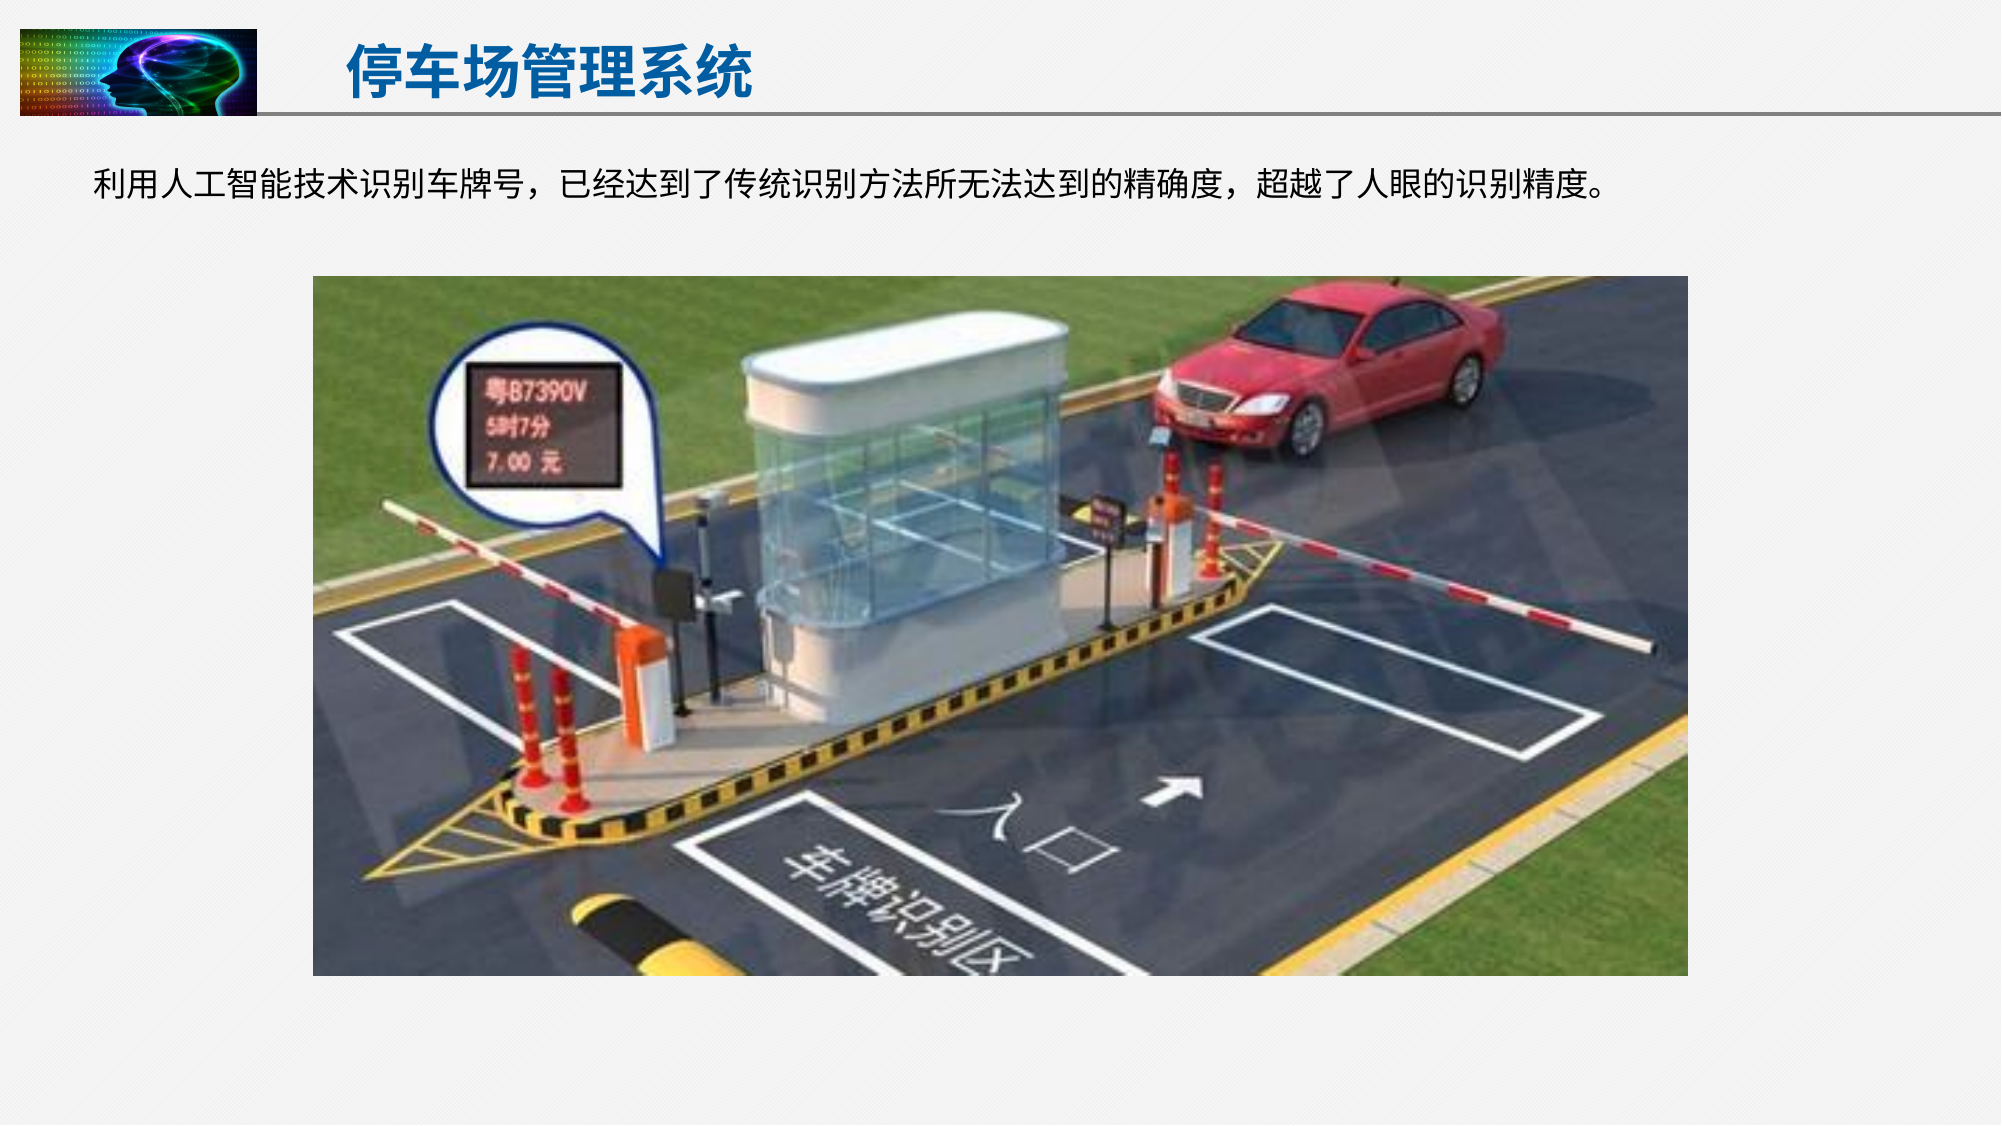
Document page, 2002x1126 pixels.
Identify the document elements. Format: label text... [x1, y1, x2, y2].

text_box 停车场管理系统 [279, 27, 820, 144]
picture [19, 29, 257, 116]
text_box 利用人工智能技术识别车牌号，已经达到了传统识别方法所无法达到的精确度，超越了人眼的识别精度。 [79, 144, 1856, 230]
picture [313, 276, 1688, 976]
